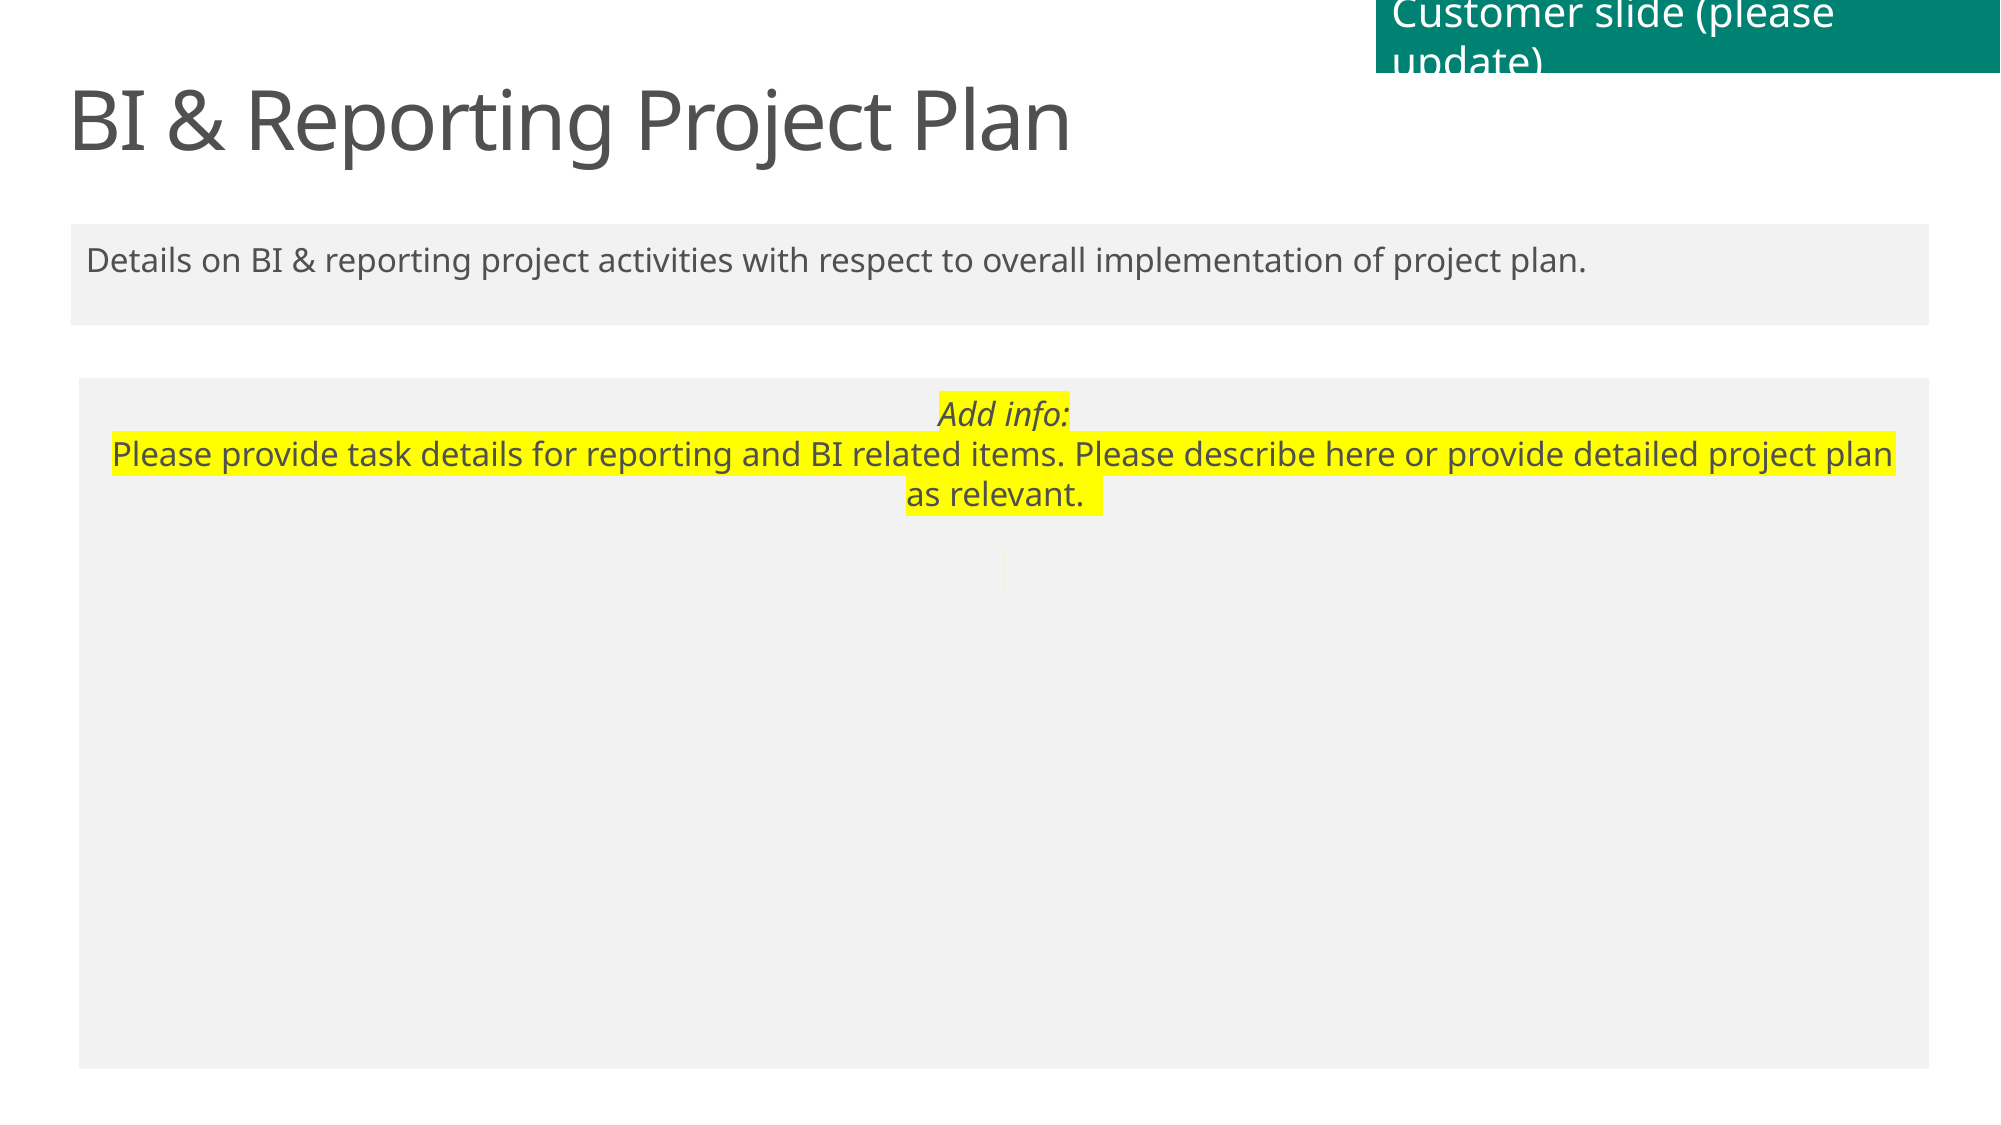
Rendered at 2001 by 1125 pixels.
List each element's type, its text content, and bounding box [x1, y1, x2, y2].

text_box Add info: Please provide task details for reporting and BI related items. Please describe here or provide detailed project plan as relevant. ​ ​ [78, 377, 1930, 1070]
text_box Customer slide (please update) [1376, 0, 2000, 74]
text_box Details on BI & reporting project activities with respect to overall implementation of project plan. [70, 223, 1930, 326]
title BI & Reporting Project Plan [43, 63, 1956, 212]
